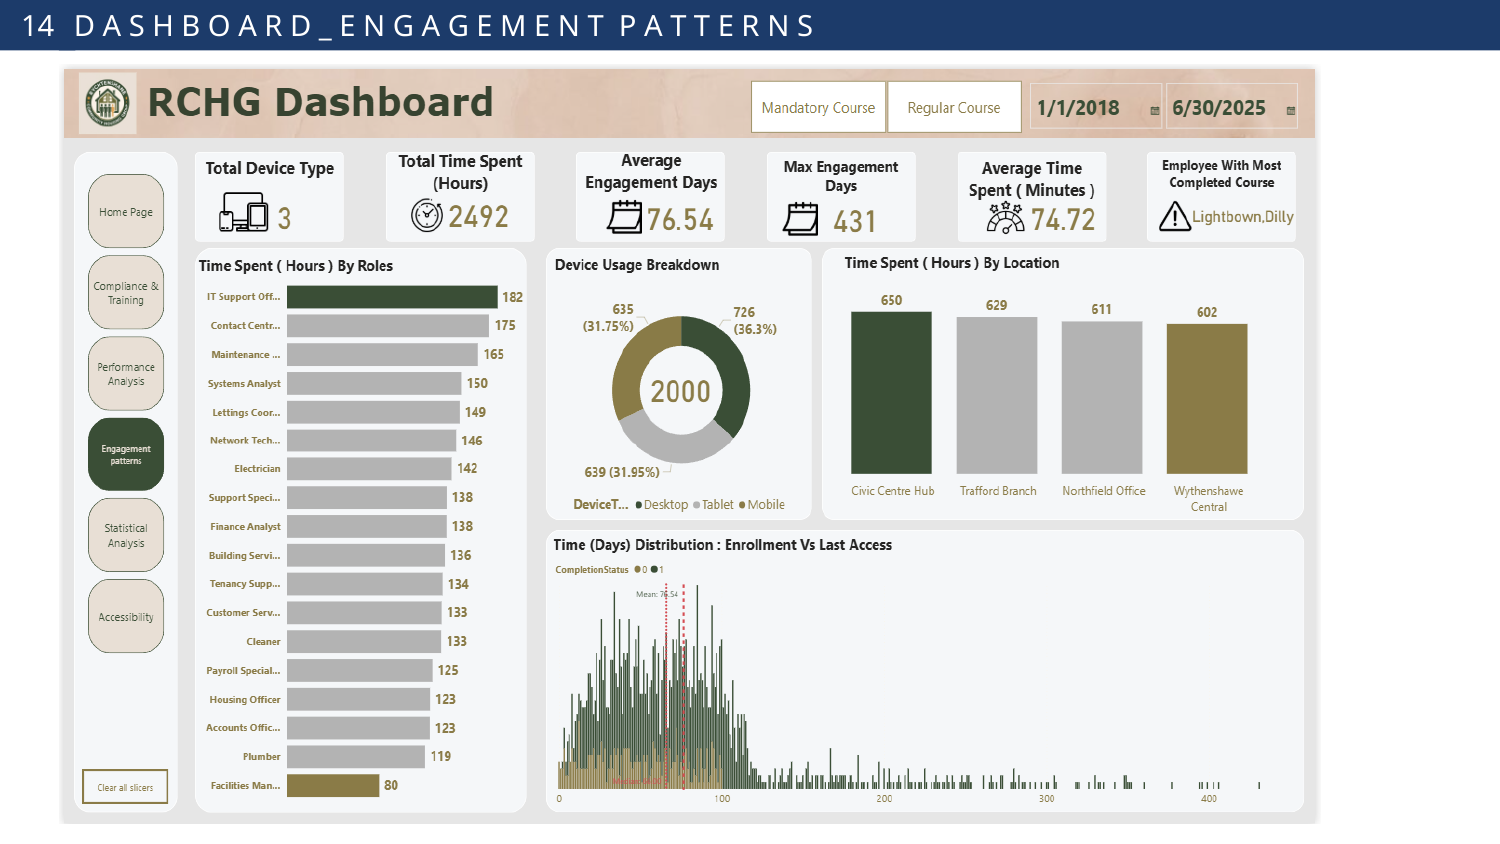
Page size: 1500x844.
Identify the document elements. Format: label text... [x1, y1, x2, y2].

text_box 14 [0, 0, 78, 52]
text_box D A S H B O A R D _ E N G A G E M E N T P A T T E R N S [78, 0, 1500, 52]
picture [58, 64, 1321, 825]
